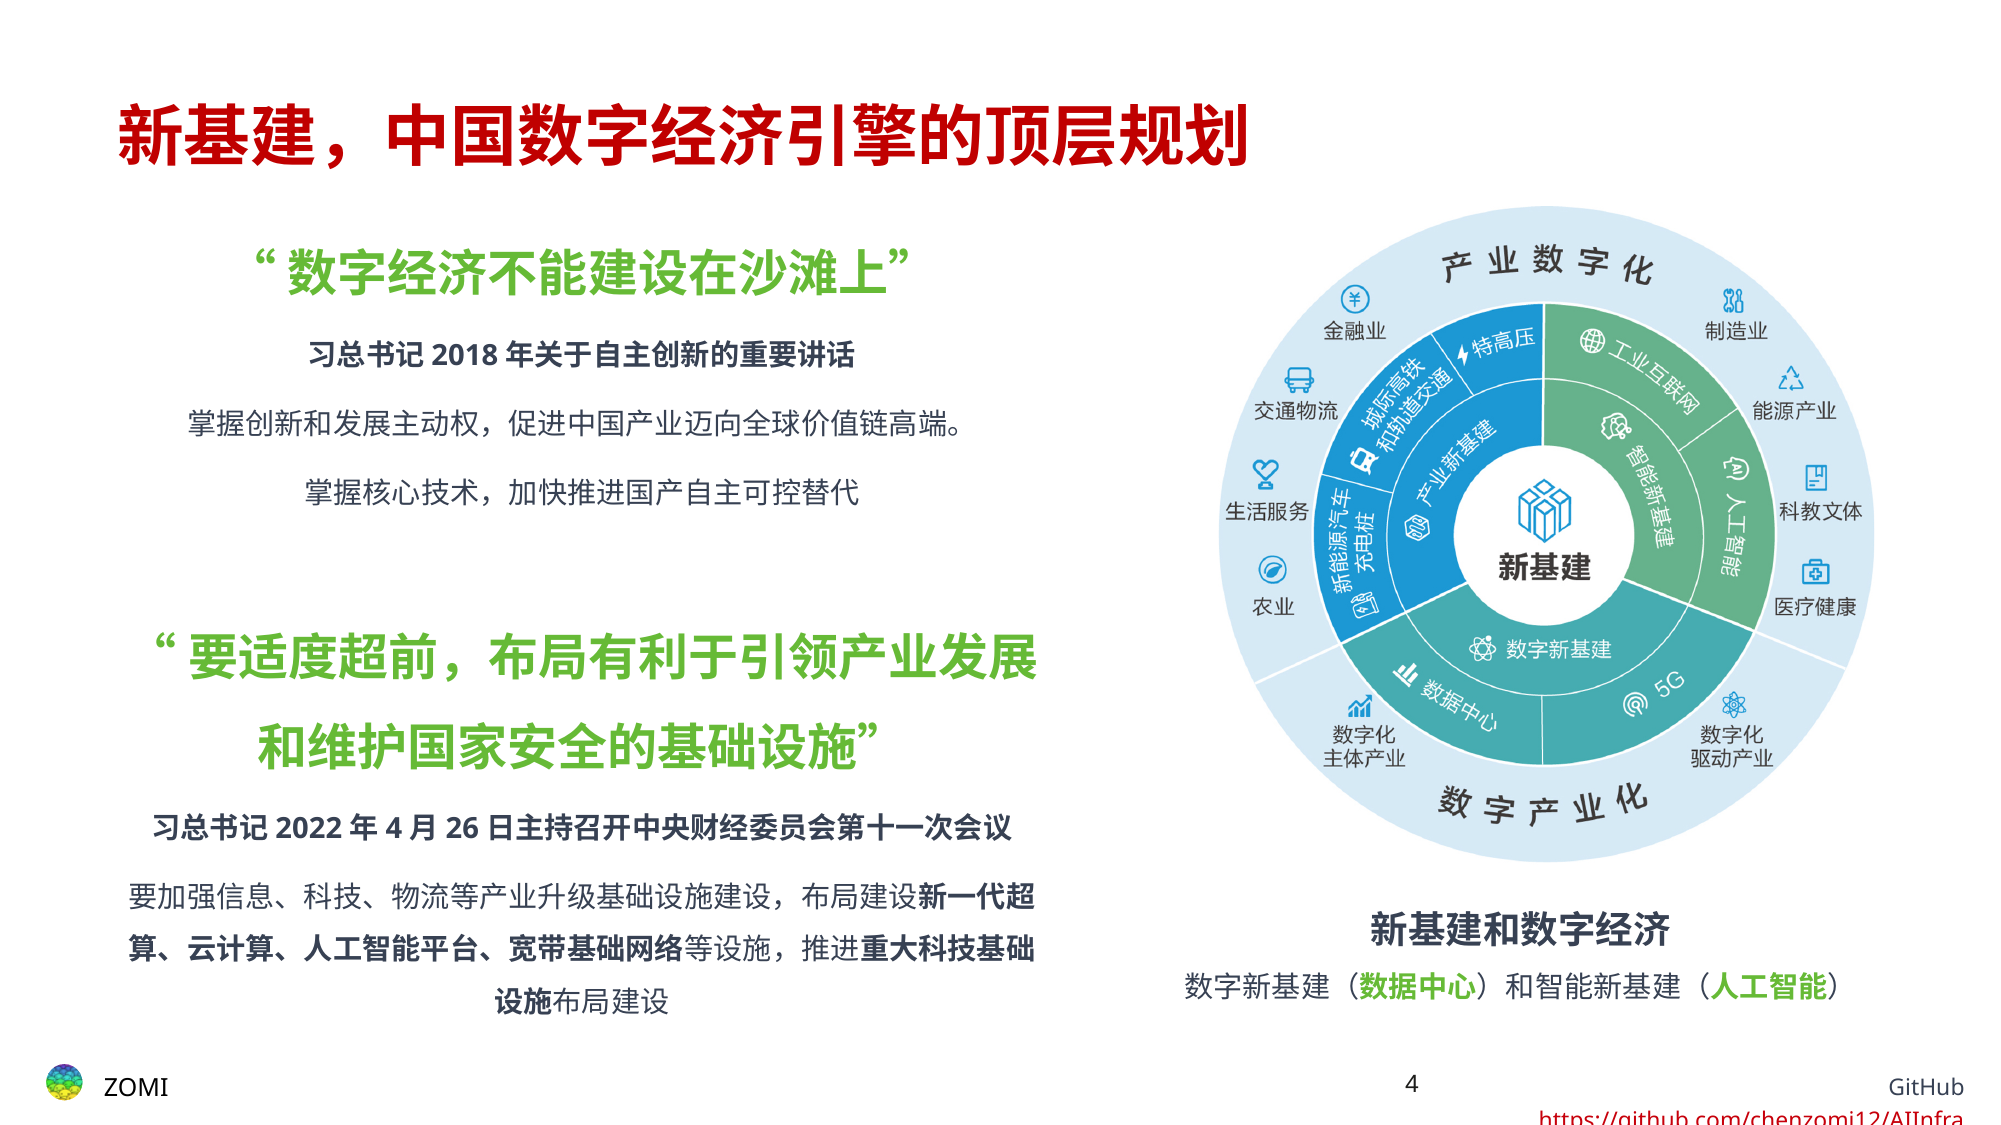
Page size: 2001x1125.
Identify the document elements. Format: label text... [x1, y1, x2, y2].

picture [1218, 205, 1875, 877]
picture [47, 1065, 82, 1100]
text_box 新基建和数字经济 数字新基建（数据中心）和智能新基建（人工智能） [1169, 875, 1872, 1011]
title 新基建，中国数字经济引擎的顶层规划 [102, 85, 1901, 183]
list “数字经济不能建设在沙滩上” 习总书记2018年关于自主创新的重要讲话 掌握创新和发展主动权，促进中国产业迈向全球价值链高端。 掌握核心技术，加快推进国产自主可控替代 “要适度超前，布局有利于引领产业发展和维护国家安全的基础设施” 习总书记2022年4月26日主持召开中央财经委员会第十一次会议 要加强信息、科技、物流等产业升级基础设施建设，布局建设新一代超算、云计算、人工智能平台、宽带基础网络等设施，推进重大科技基础设施布局建设 [102, 204, 1062, 1043]
